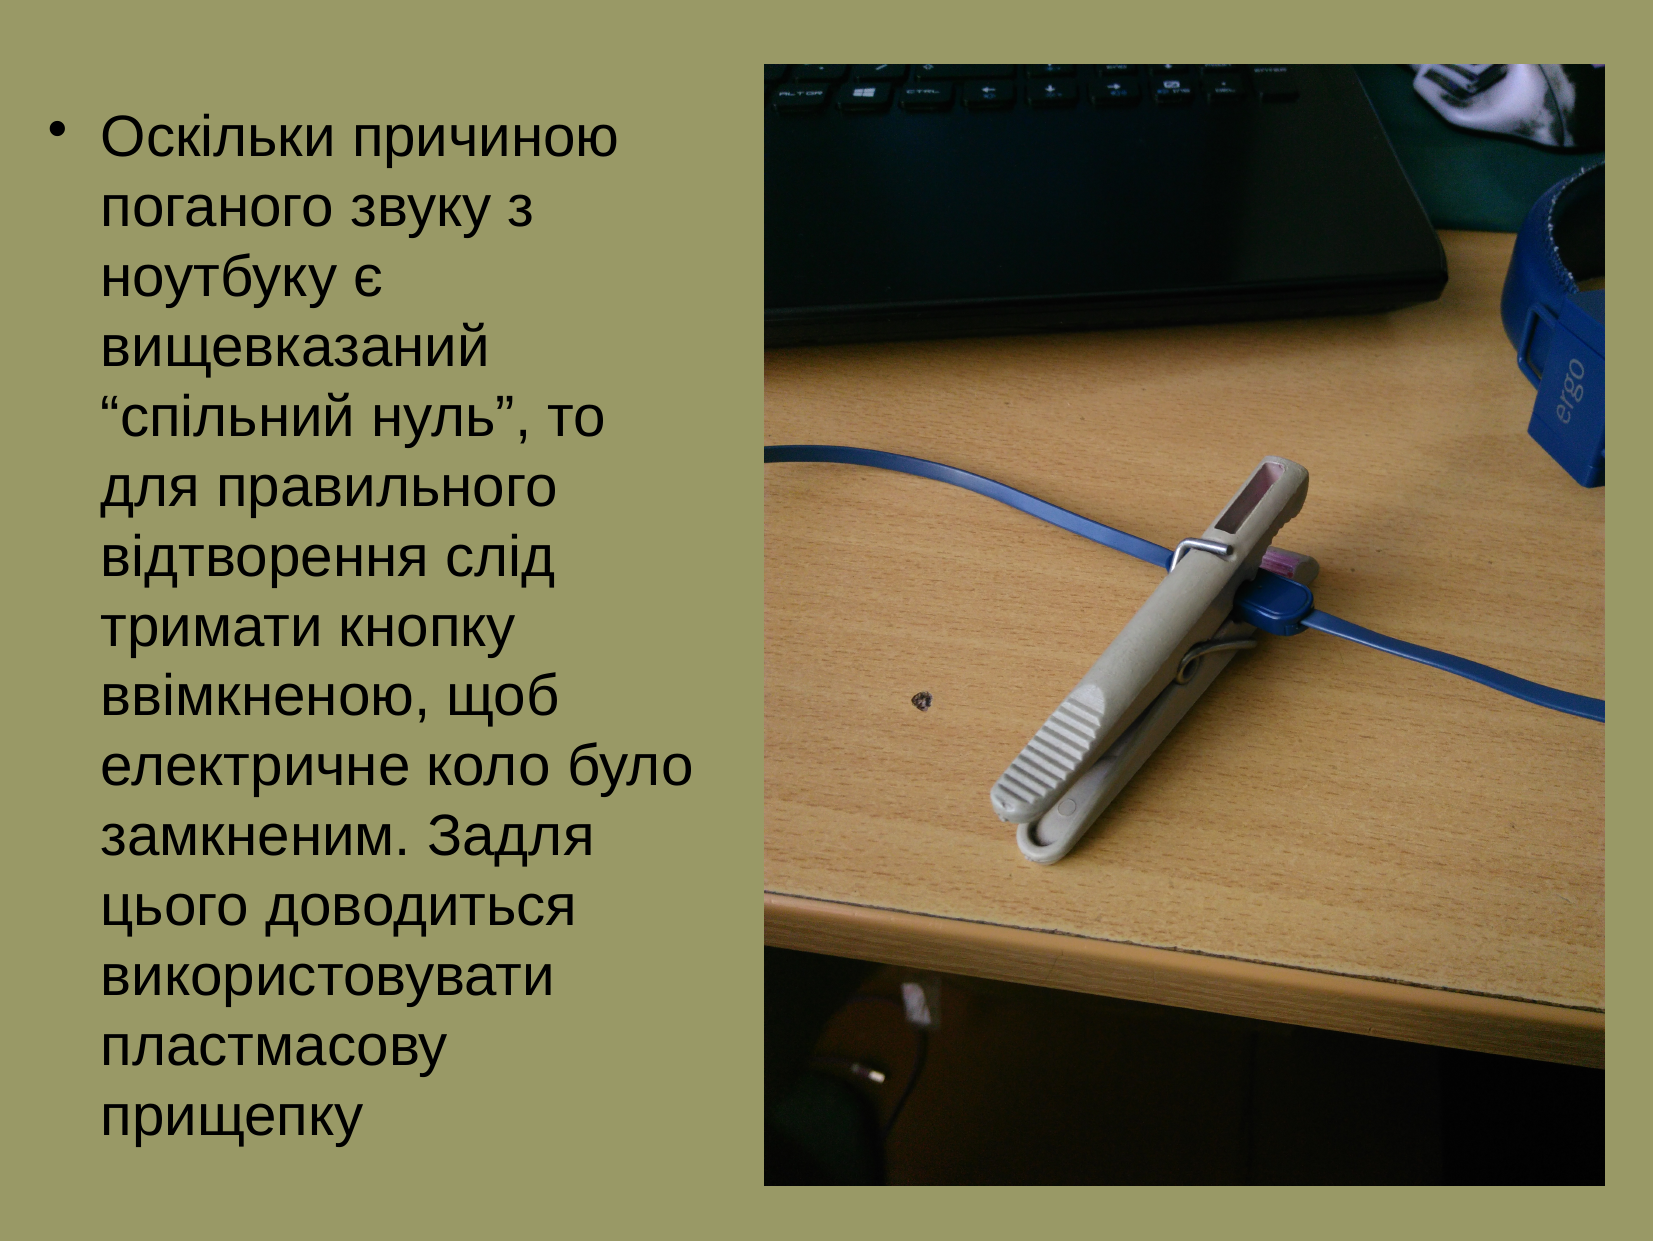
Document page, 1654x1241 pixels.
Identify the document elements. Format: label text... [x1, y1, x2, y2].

picture [764, 64, 1605, 1186]
text_box Оскільки причиною поганого звуку з ноутбуку є вищевказаний “спільний нуль”, то для правильного відтворення слід тримати кнопку ввімкненою, щоб електричне коло було замкненим. Задля цього доводиться використовувати пластмасову прищепку [29, 59, 720, 1186]
